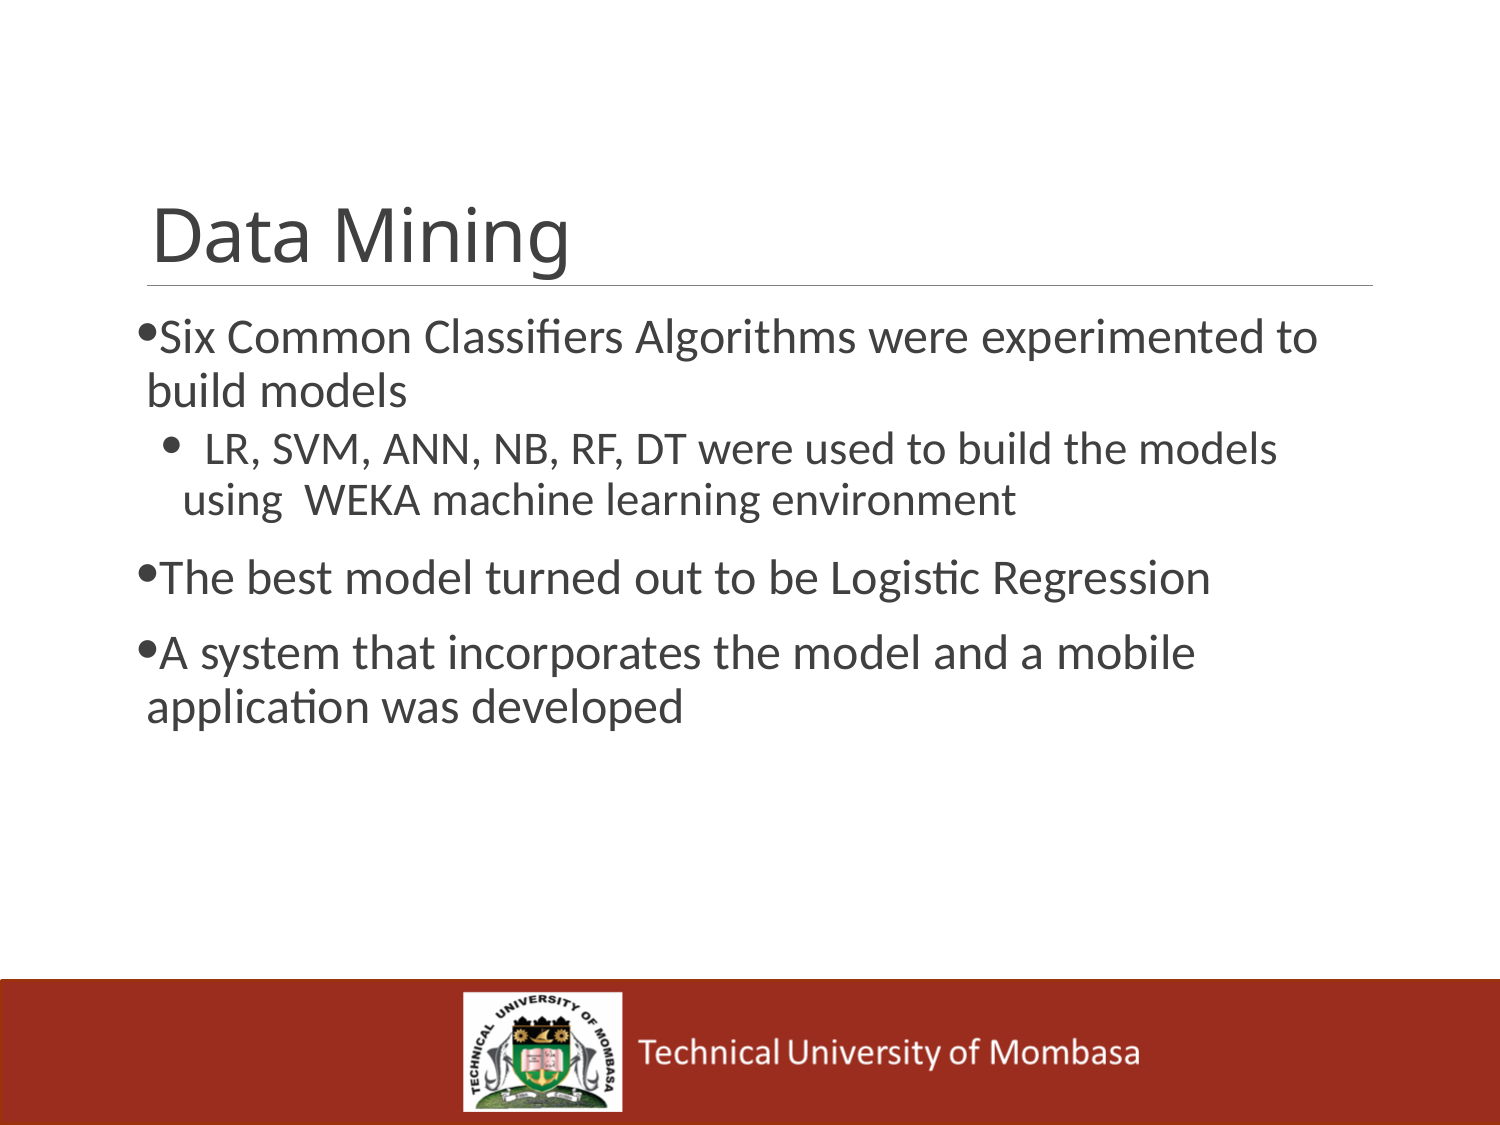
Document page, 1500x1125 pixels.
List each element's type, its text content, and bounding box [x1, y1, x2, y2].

title Data Mining [135, 47, 1373, 285]
picture [0, 979, 1500, 1125]
list Six Common Classifiers Algorithms were experimented to build models LR, SVM, ANN, NB, RF, DT were used to build the models using WEKA machine learning environment The best model turned out to be Logistic Regression A system that incorporates the model and a mobile application was developed [135, 302, 1373, 963]
